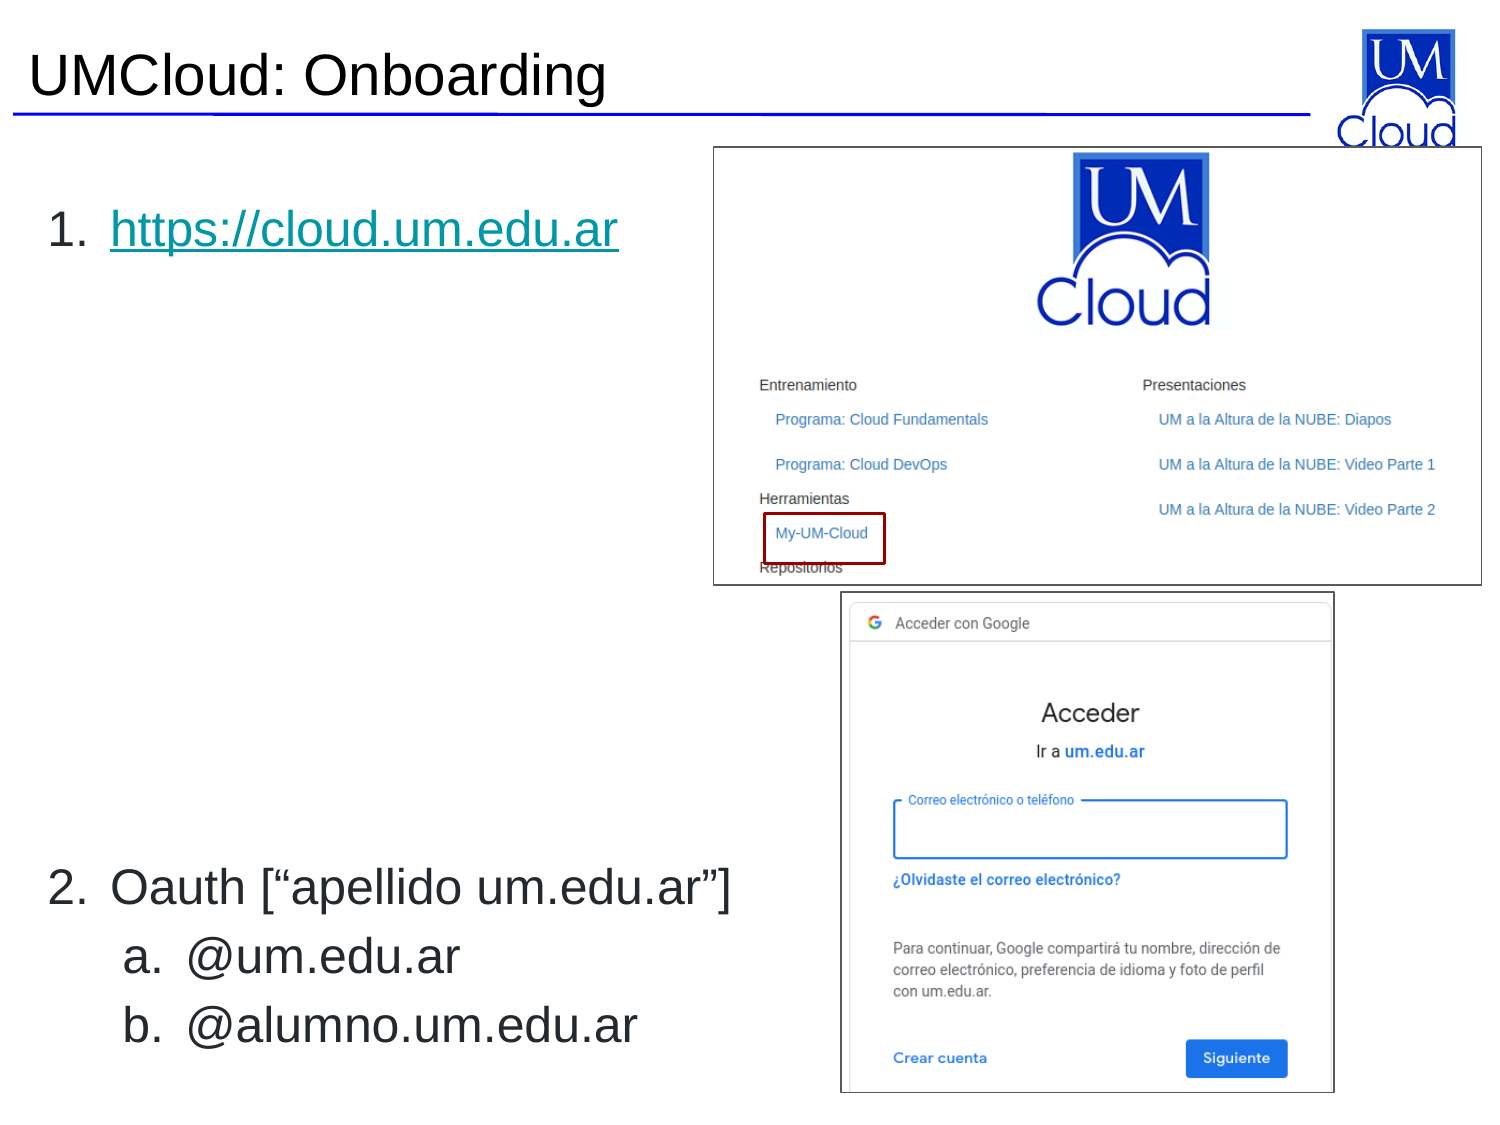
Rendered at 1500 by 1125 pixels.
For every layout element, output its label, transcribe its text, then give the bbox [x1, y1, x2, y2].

title UMCloud: Onboarding [13, 22, 1412, 148]
picture [841, 592, 1334, 1092]
picture [714, 147, 1482, 585]
picture [1412, 25, 1470, 146]
list https://cloud.um.edu.ar Oauth [“apellido um.edu.ar”] @um.edu.ar @alumno.um.edu.ar [20, 172, 1500, 1125]
